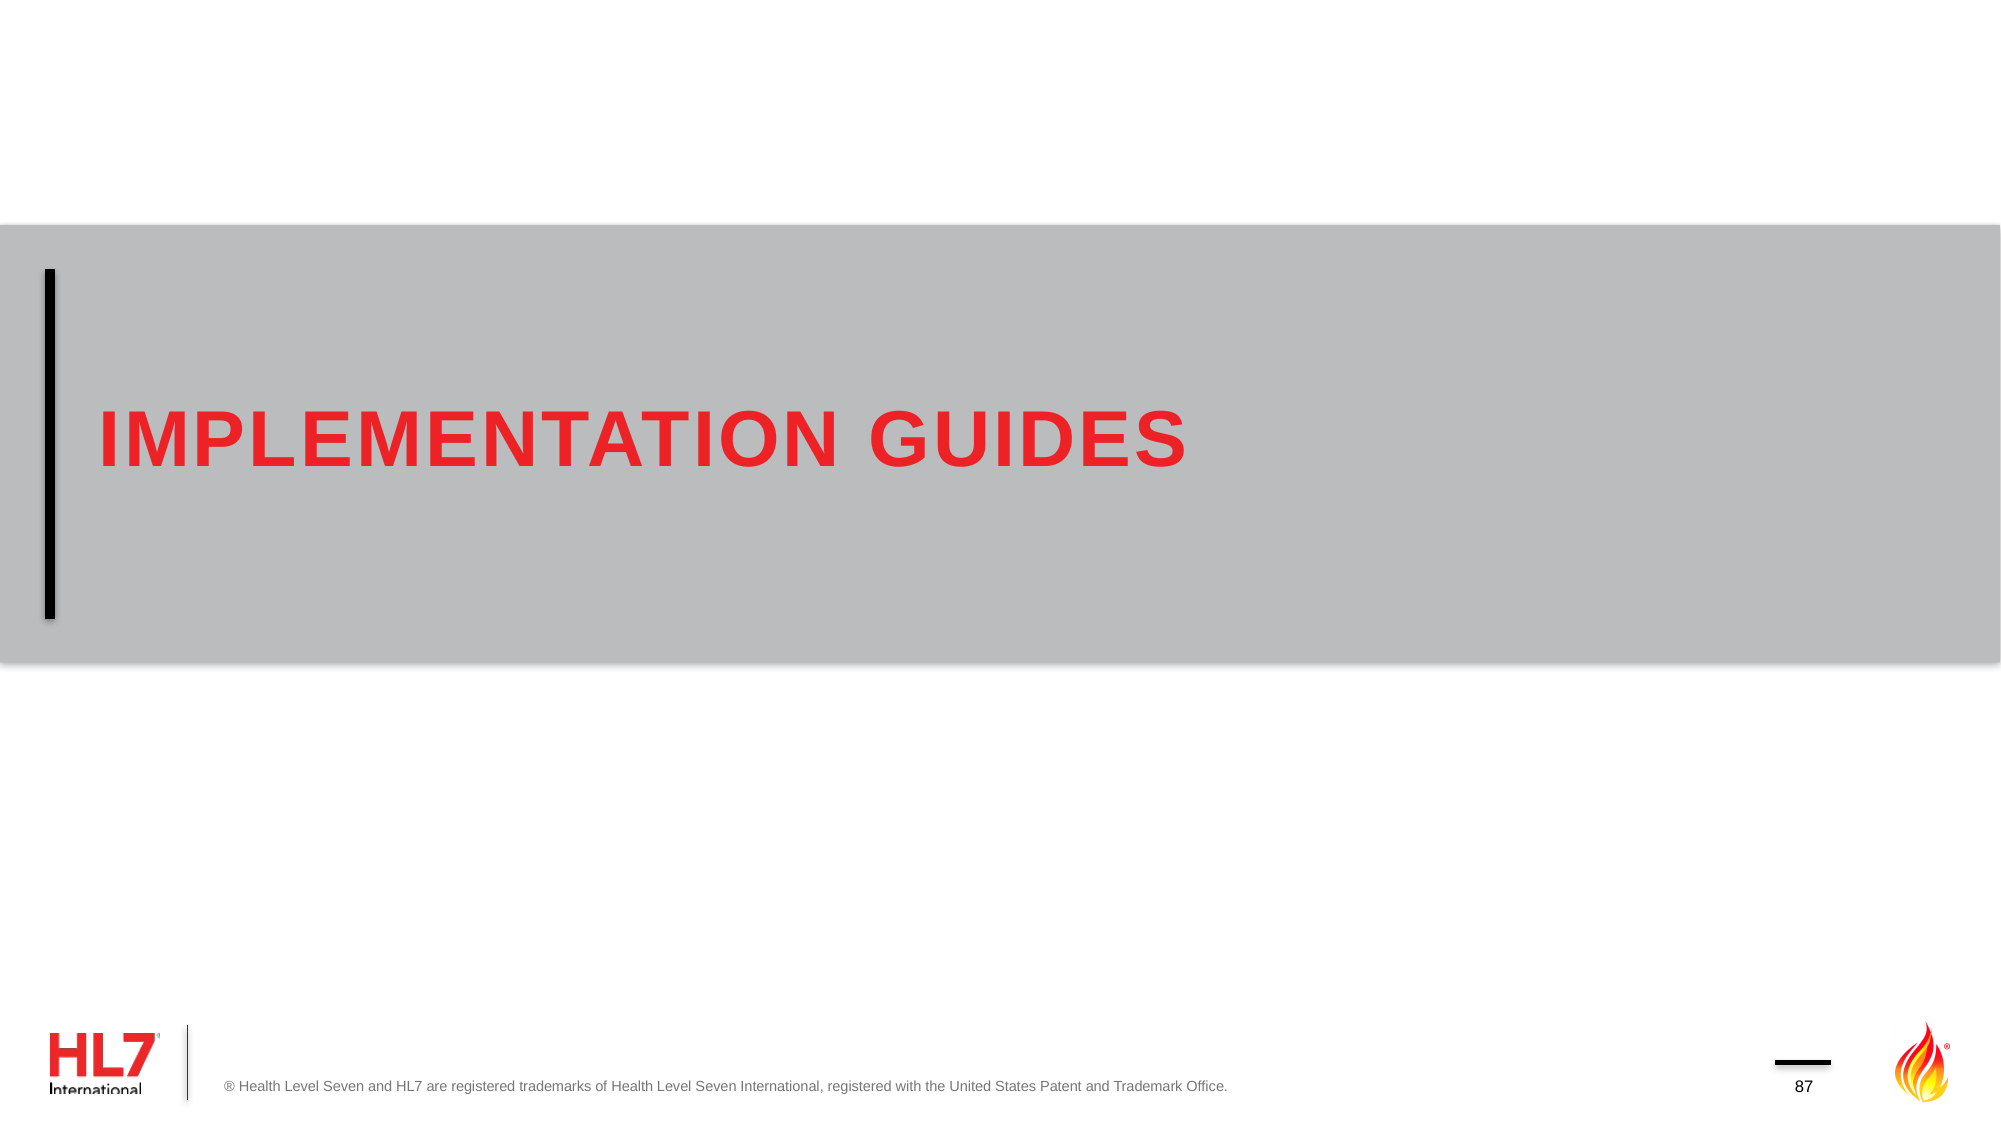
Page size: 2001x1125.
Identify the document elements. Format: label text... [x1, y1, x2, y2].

title Implementation guides [83, 224, 1901, 663]
picture [1895, 1021, 1950, 1102]
slide_number 87 [1762, 1062, 1847, 1104]
footer ® Health Level Seven and HL7 are registered trademarks of Health Level Seven International, registered with the United States Patent and Trademark Office. [209, 1062, 1275, 1102]
